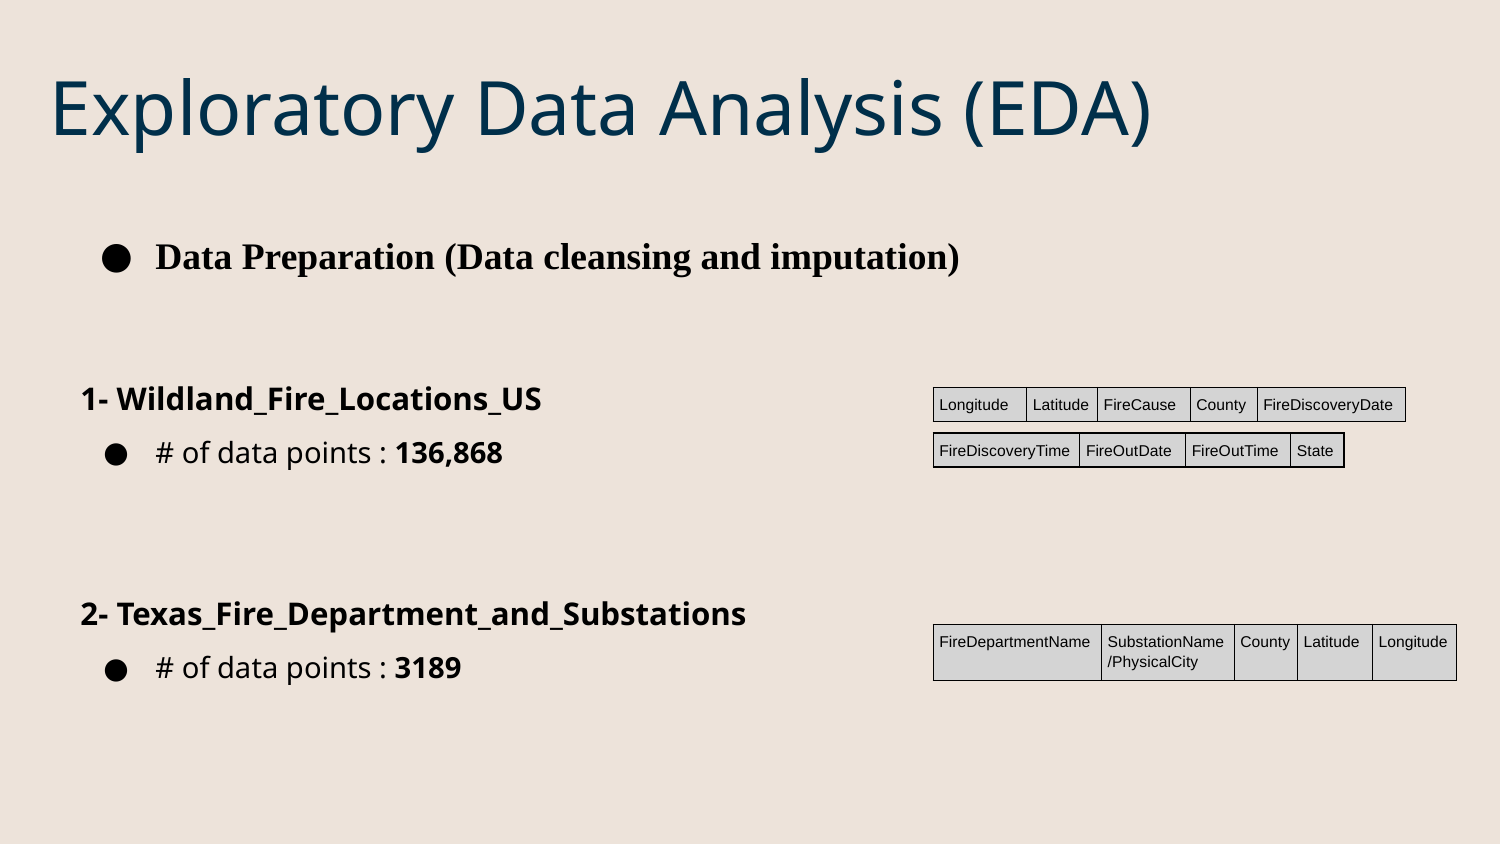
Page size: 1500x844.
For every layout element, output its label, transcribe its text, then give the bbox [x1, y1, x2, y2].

table_header FireDiscoveryDate [1258, 388, 1405, 421]
table_header Latitude [1298, 625, 1372, 680]
title Exploratory Data Analysis (EDA) [34, 0, 1432, 211]
table_header FireOutTime [1186, 434, 1290, 466]
table_header FireCause [1098, 388, 1190, 421]
table_header Longitude [934, 388, 1026, 421]
table_header County [1235, 625, 1297, 680]
table_header State [1291, 434, 1343, 466]
text_box 1- Wildland_Fire_Locations_US # of data points : 136,868 2- Texas_Fire_Department_and_Substations # of data points : 3189 [65, 297, 890, 740]
table_header FireOutDate [1080, 434, 1185, 466]
table_header Longitude [1373, 625, 1456, 680]
text_box Data Preparation (Data cleansing and imputation) [65, 210, 1476, 293]
table_header Latitude [1027, 388, 1097, 421]
table_header FireDepartmentName [934, 625, 1101, 680]
table_header SubstationName/PhysicalCity [1102, 625, 1234, 680]
table_header County [1191, 388, 1257, 421]
table_header FireDiscoveryTime [934, 434, 1079, 466]
